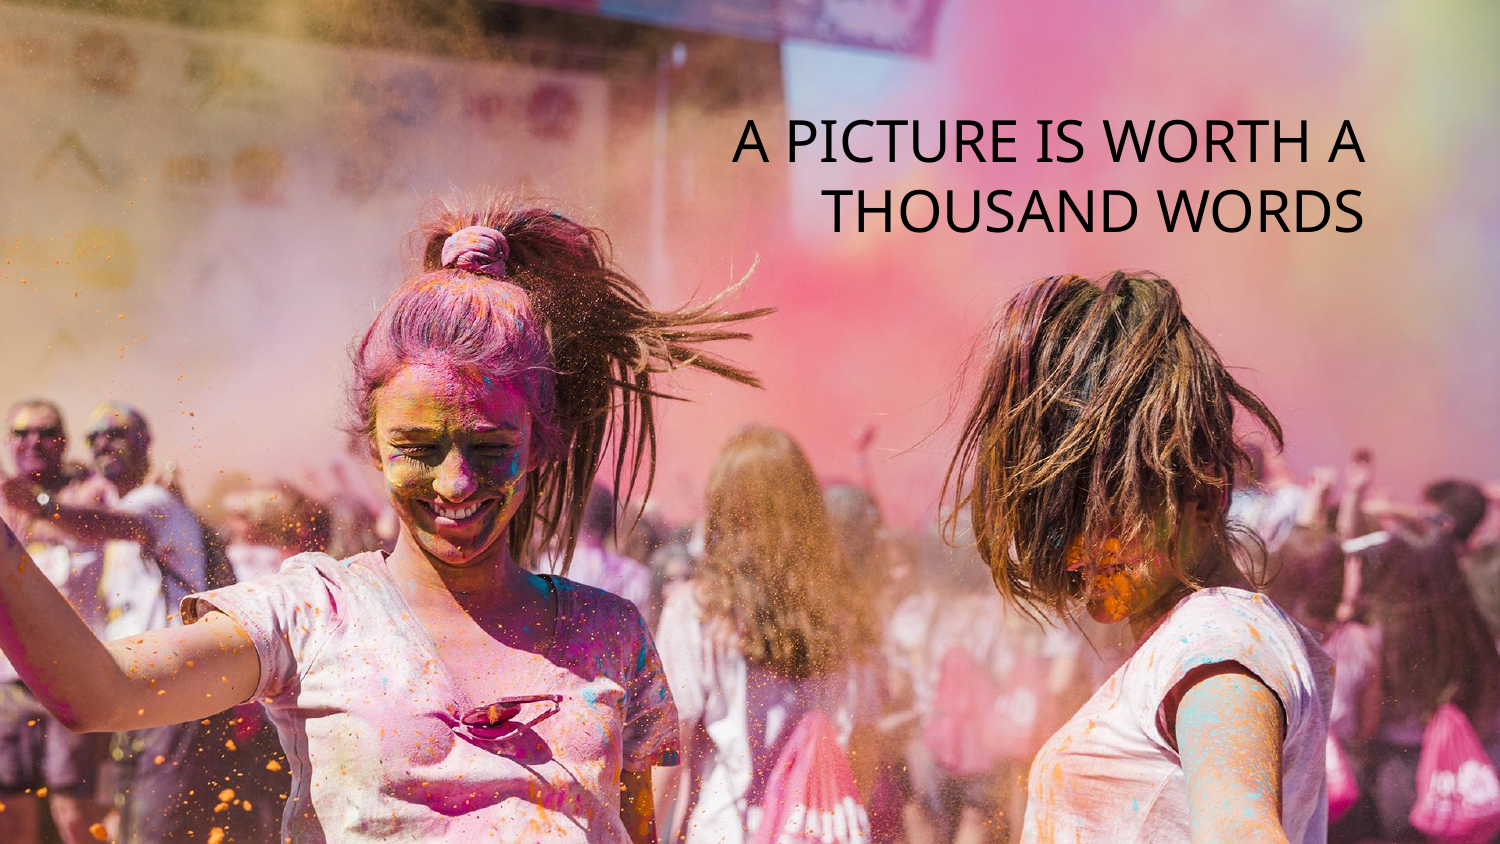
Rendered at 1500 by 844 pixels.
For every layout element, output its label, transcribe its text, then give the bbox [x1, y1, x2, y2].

title A PICTURE IS WORTH A THOUSAND WORDS [711, 89, 1381, 280]
picture [0, 0, 1500, 844]
